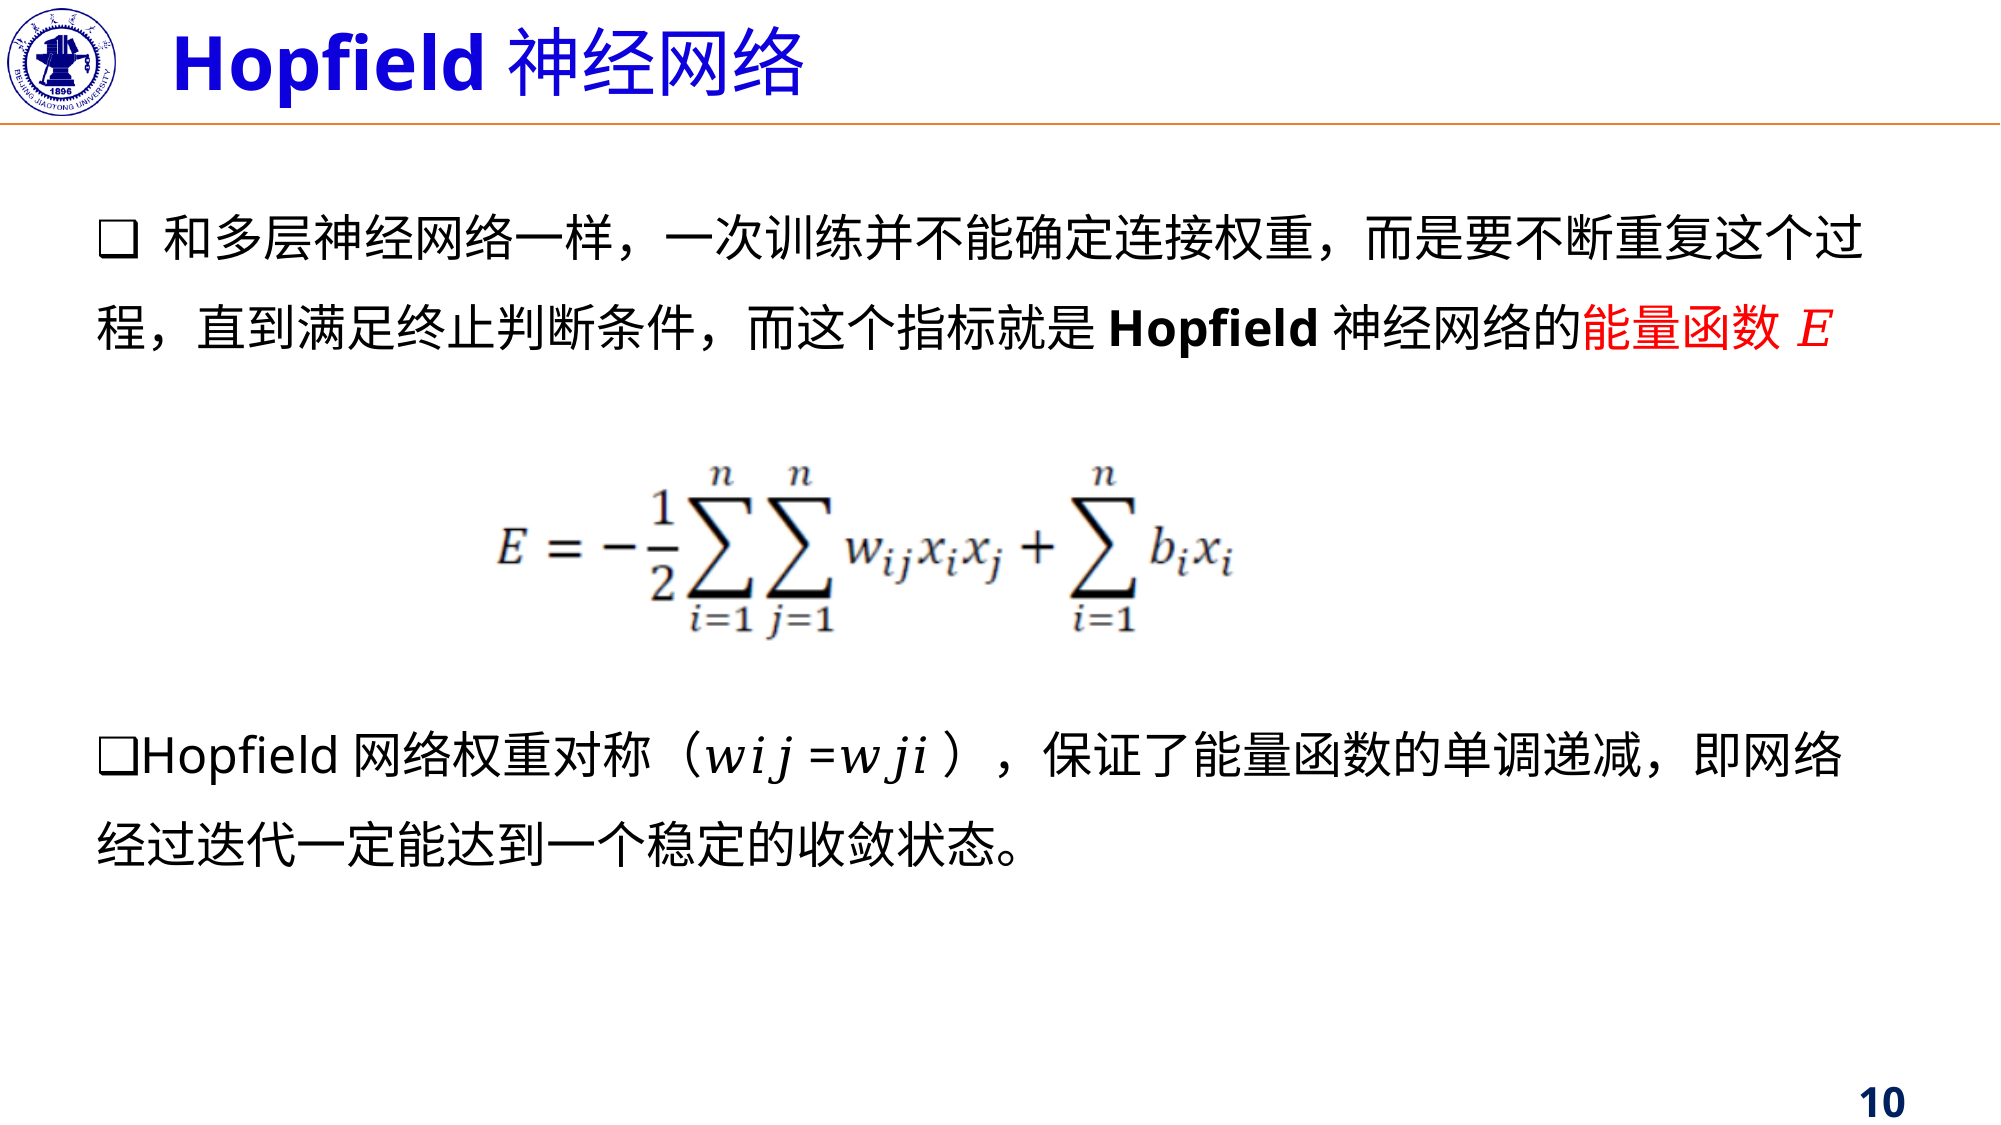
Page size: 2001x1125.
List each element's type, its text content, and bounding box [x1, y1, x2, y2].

text_box Hopfield神经网络 [170, 26, 807, 113]
picture [7, 8, 116, 116]
picture [488, 455, 1247, 649]
text_box ❑ 和多层神经网络一样，一次训练并不能确定连接权重，而是要不断重复这个过程，直到满足终止判断条件，而这个指标就是Hopfield神经网络的能量函数 𝐸 ❑Hopfield网络权重对称（𝑤𝑖𝑗=𝑤𝑗𝑖），保证了能量函数的单调递减，即网络经过迭代一定能达到一个稳定的收敛状态。 [96, 176, 1891, 949]
